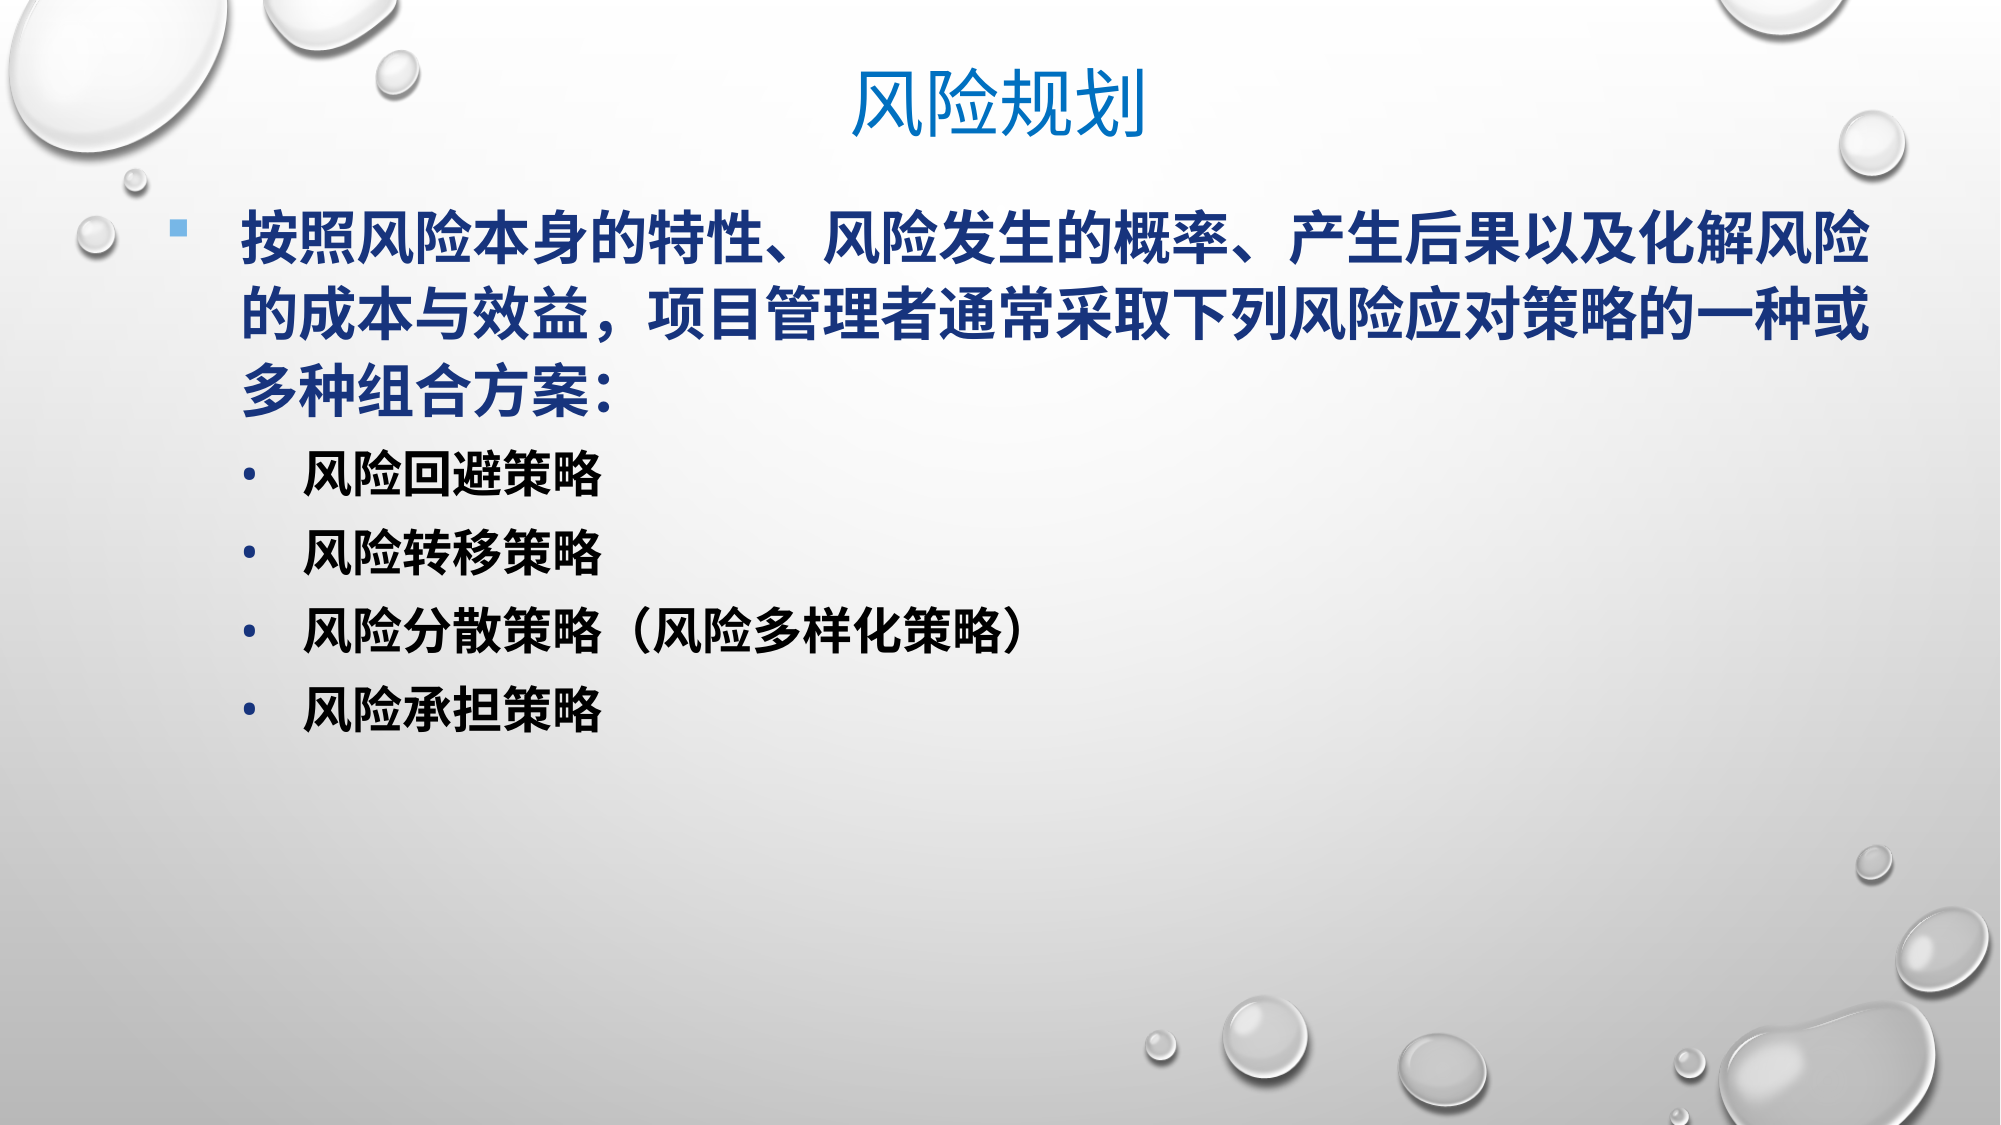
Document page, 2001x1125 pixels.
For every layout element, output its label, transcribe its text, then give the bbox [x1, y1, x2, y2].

picture [0, 0, 2000, 1125]
title 风险规划 [149, 40, 1850, 175]
text_box 按照风险本身的特性、风险发生的概率、产生后果以及化解风险的成本与效益，项目管理者通常采取下列风险应对策略的一种或多种组合方案： 风险回避策略 风险转移策略 风险分散策略（风险多样化策略） 风险承担策略 [149, 186, 1914, 1085]
